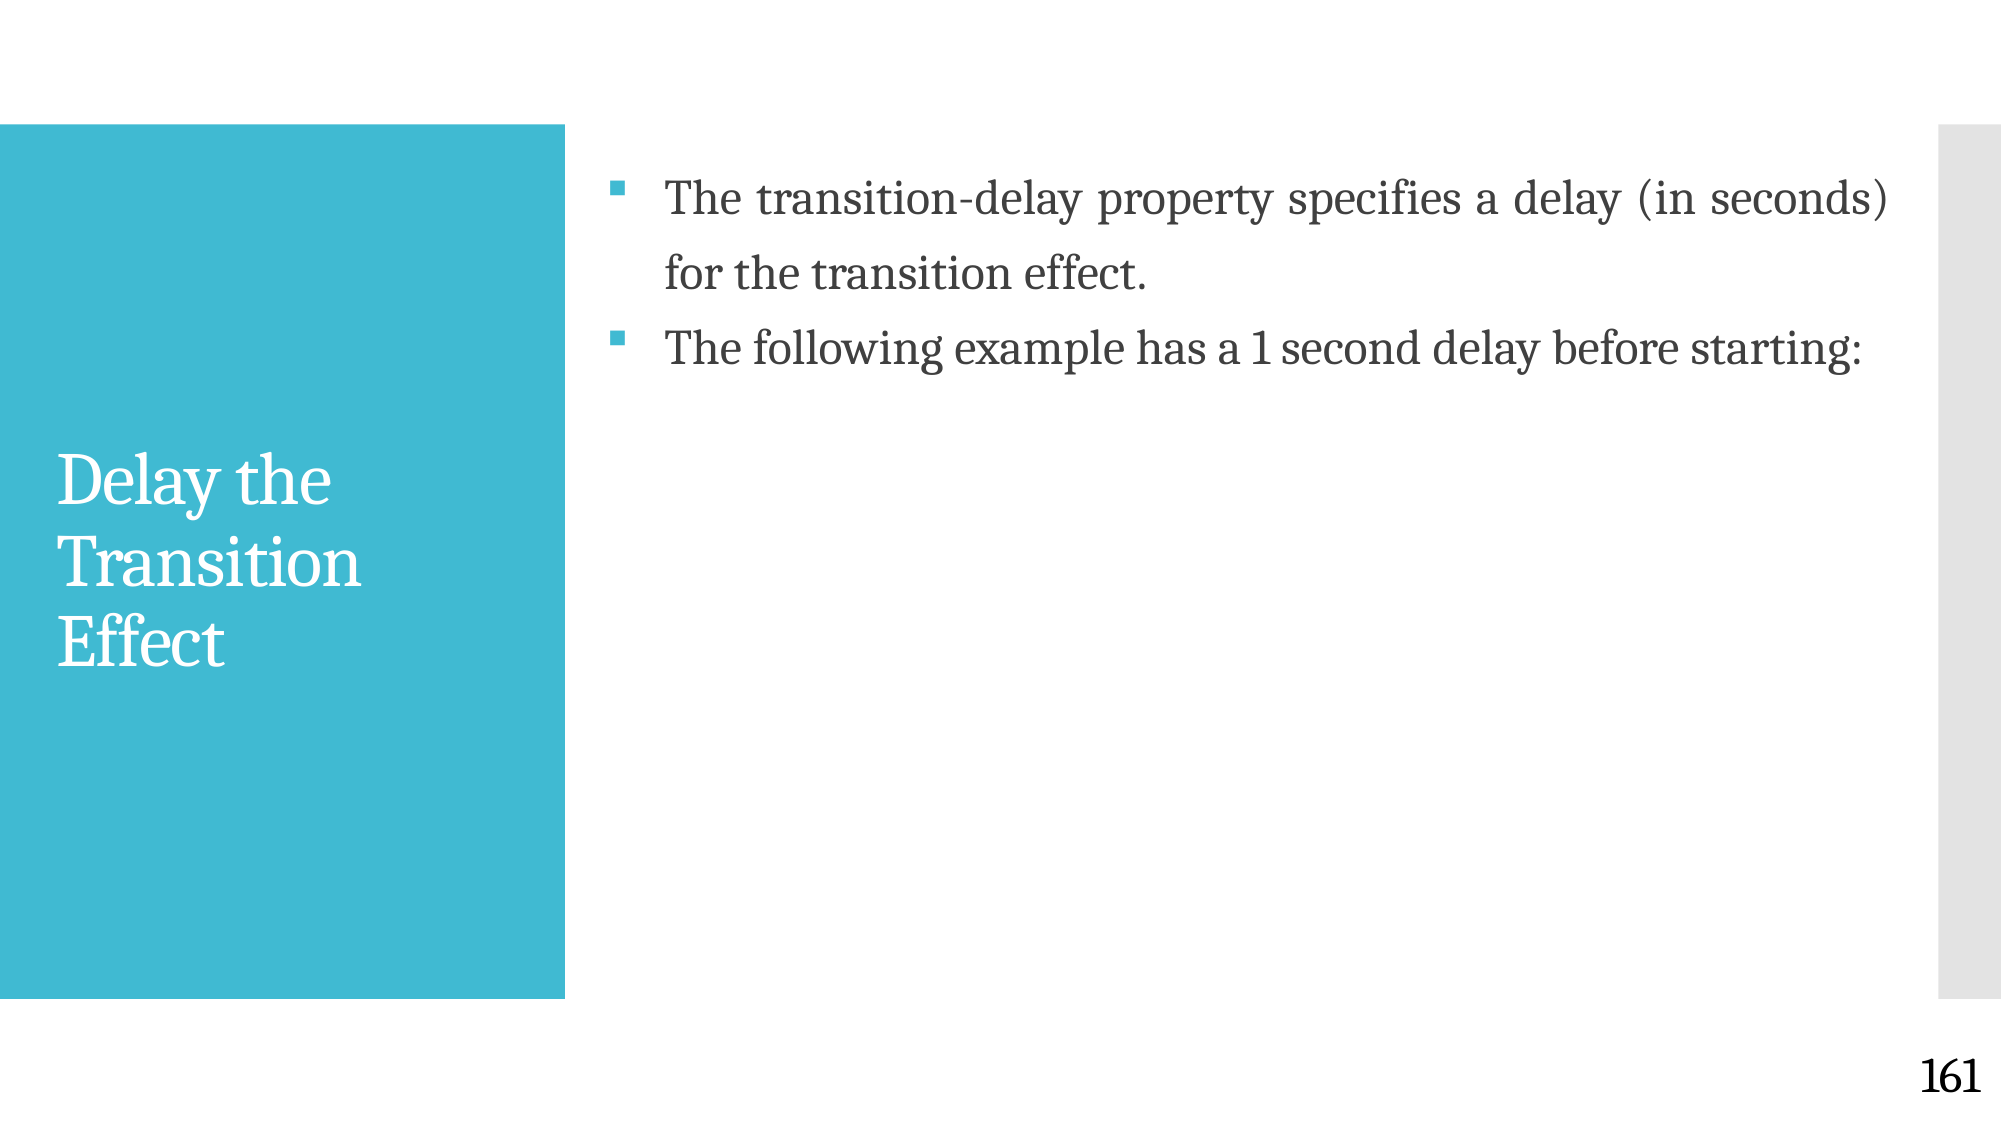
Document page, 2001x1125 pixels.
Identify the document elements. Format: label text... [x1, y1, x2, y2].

list The transition-delay property specifies a delay (in seconds) for the transition effect. The following example has a 1 second delay before starting: [591, 141, 1906, 982]
slide_number 161 [1744, 1042, 1996, 1103]
title Delay the Transition Effect [41, 184, 525, 940]
